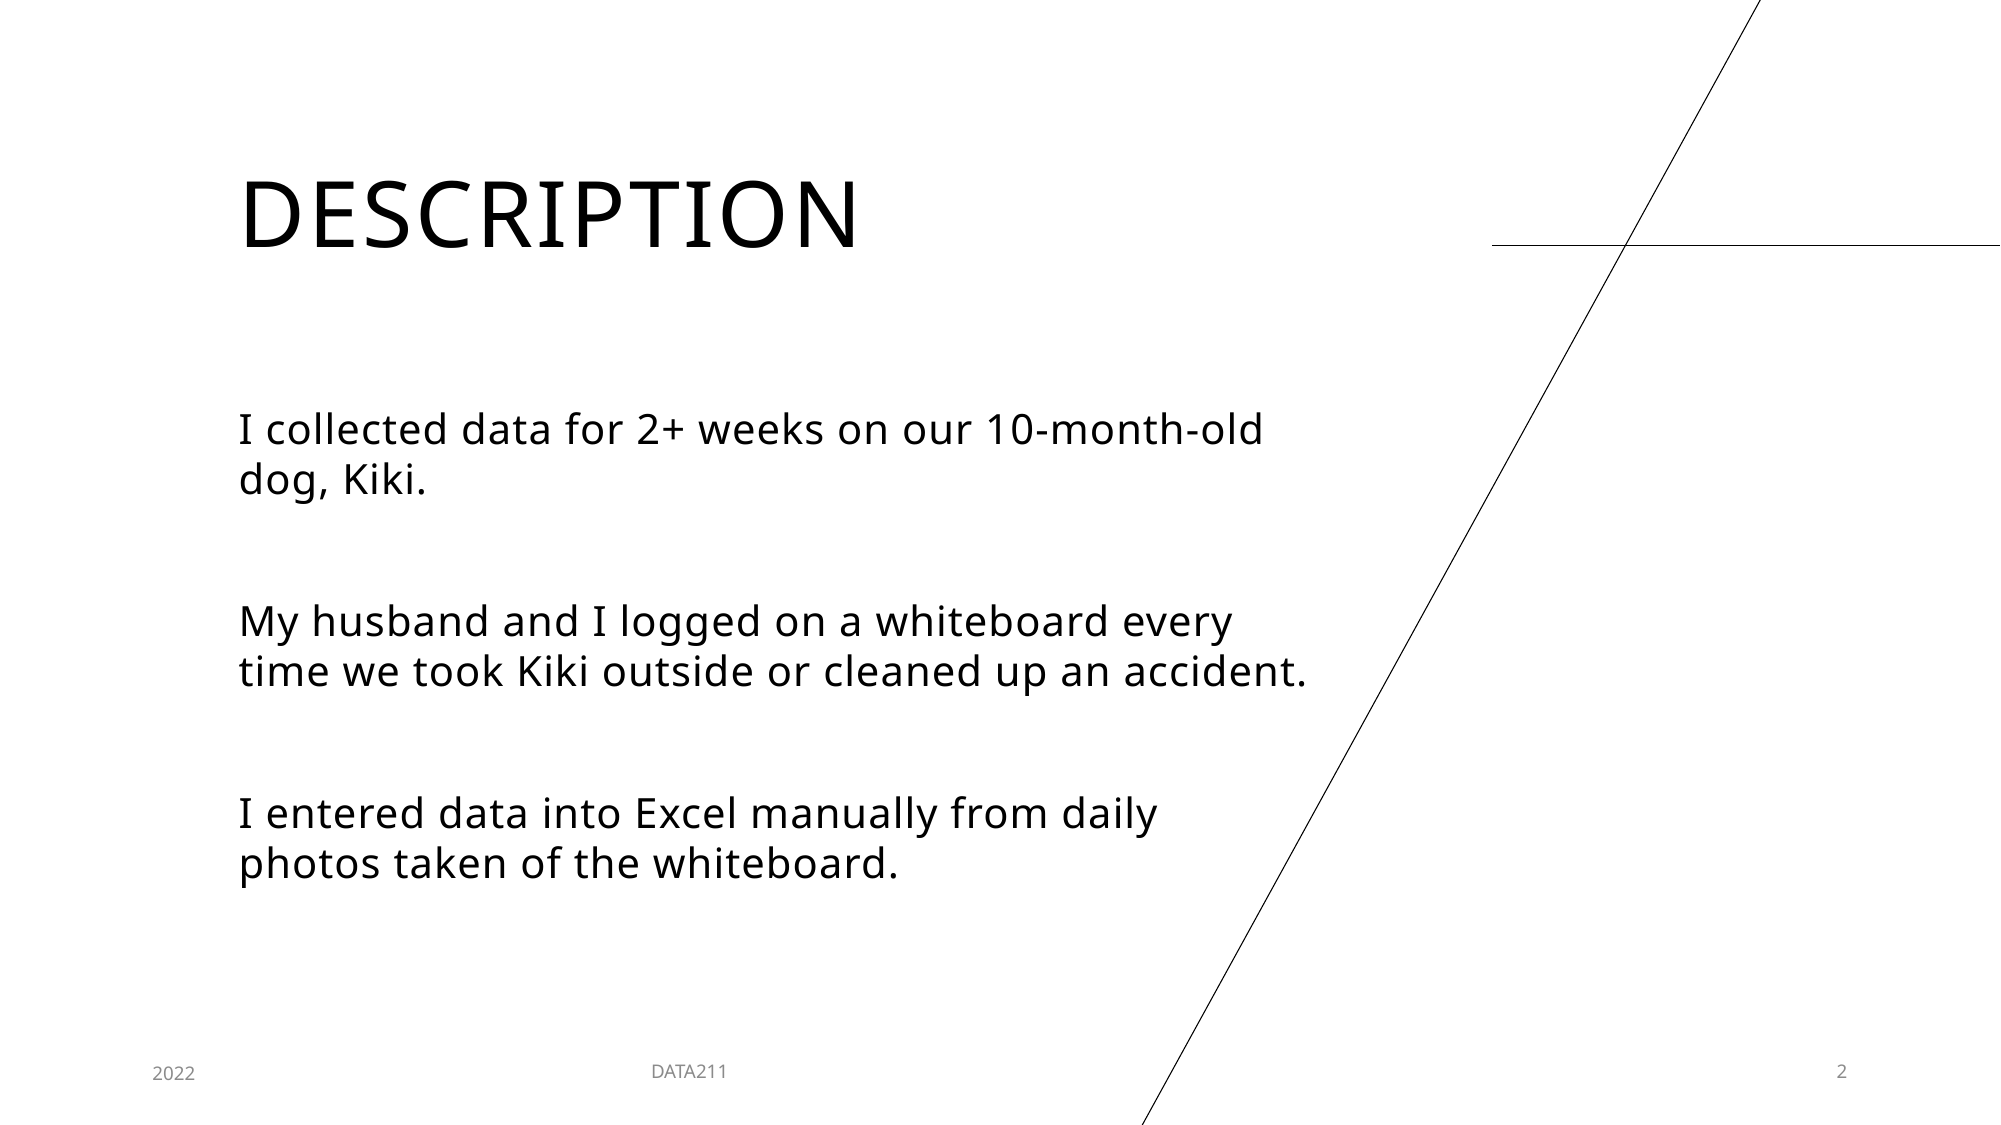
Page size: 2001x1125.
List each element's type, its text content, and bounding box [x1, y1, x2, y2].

footer DATA211 [404, 1042, 975, 1103]
slide_number 2 [1412, 1042, 1863, 1103]
title DESCRIPTION [223, 77, 1279, 276]
slide_number 2022 [137, 1042, 338, 1103]
list I collected data for 2+ weeks on our 10-month-old dog, Kiki. My husband and I logged on a whiteboard every time we took Kiki outside or cleaned up an accident. I entered data into Excel manually from daily photos taken of the whiteboard. [223, 395, 1330, 646]
